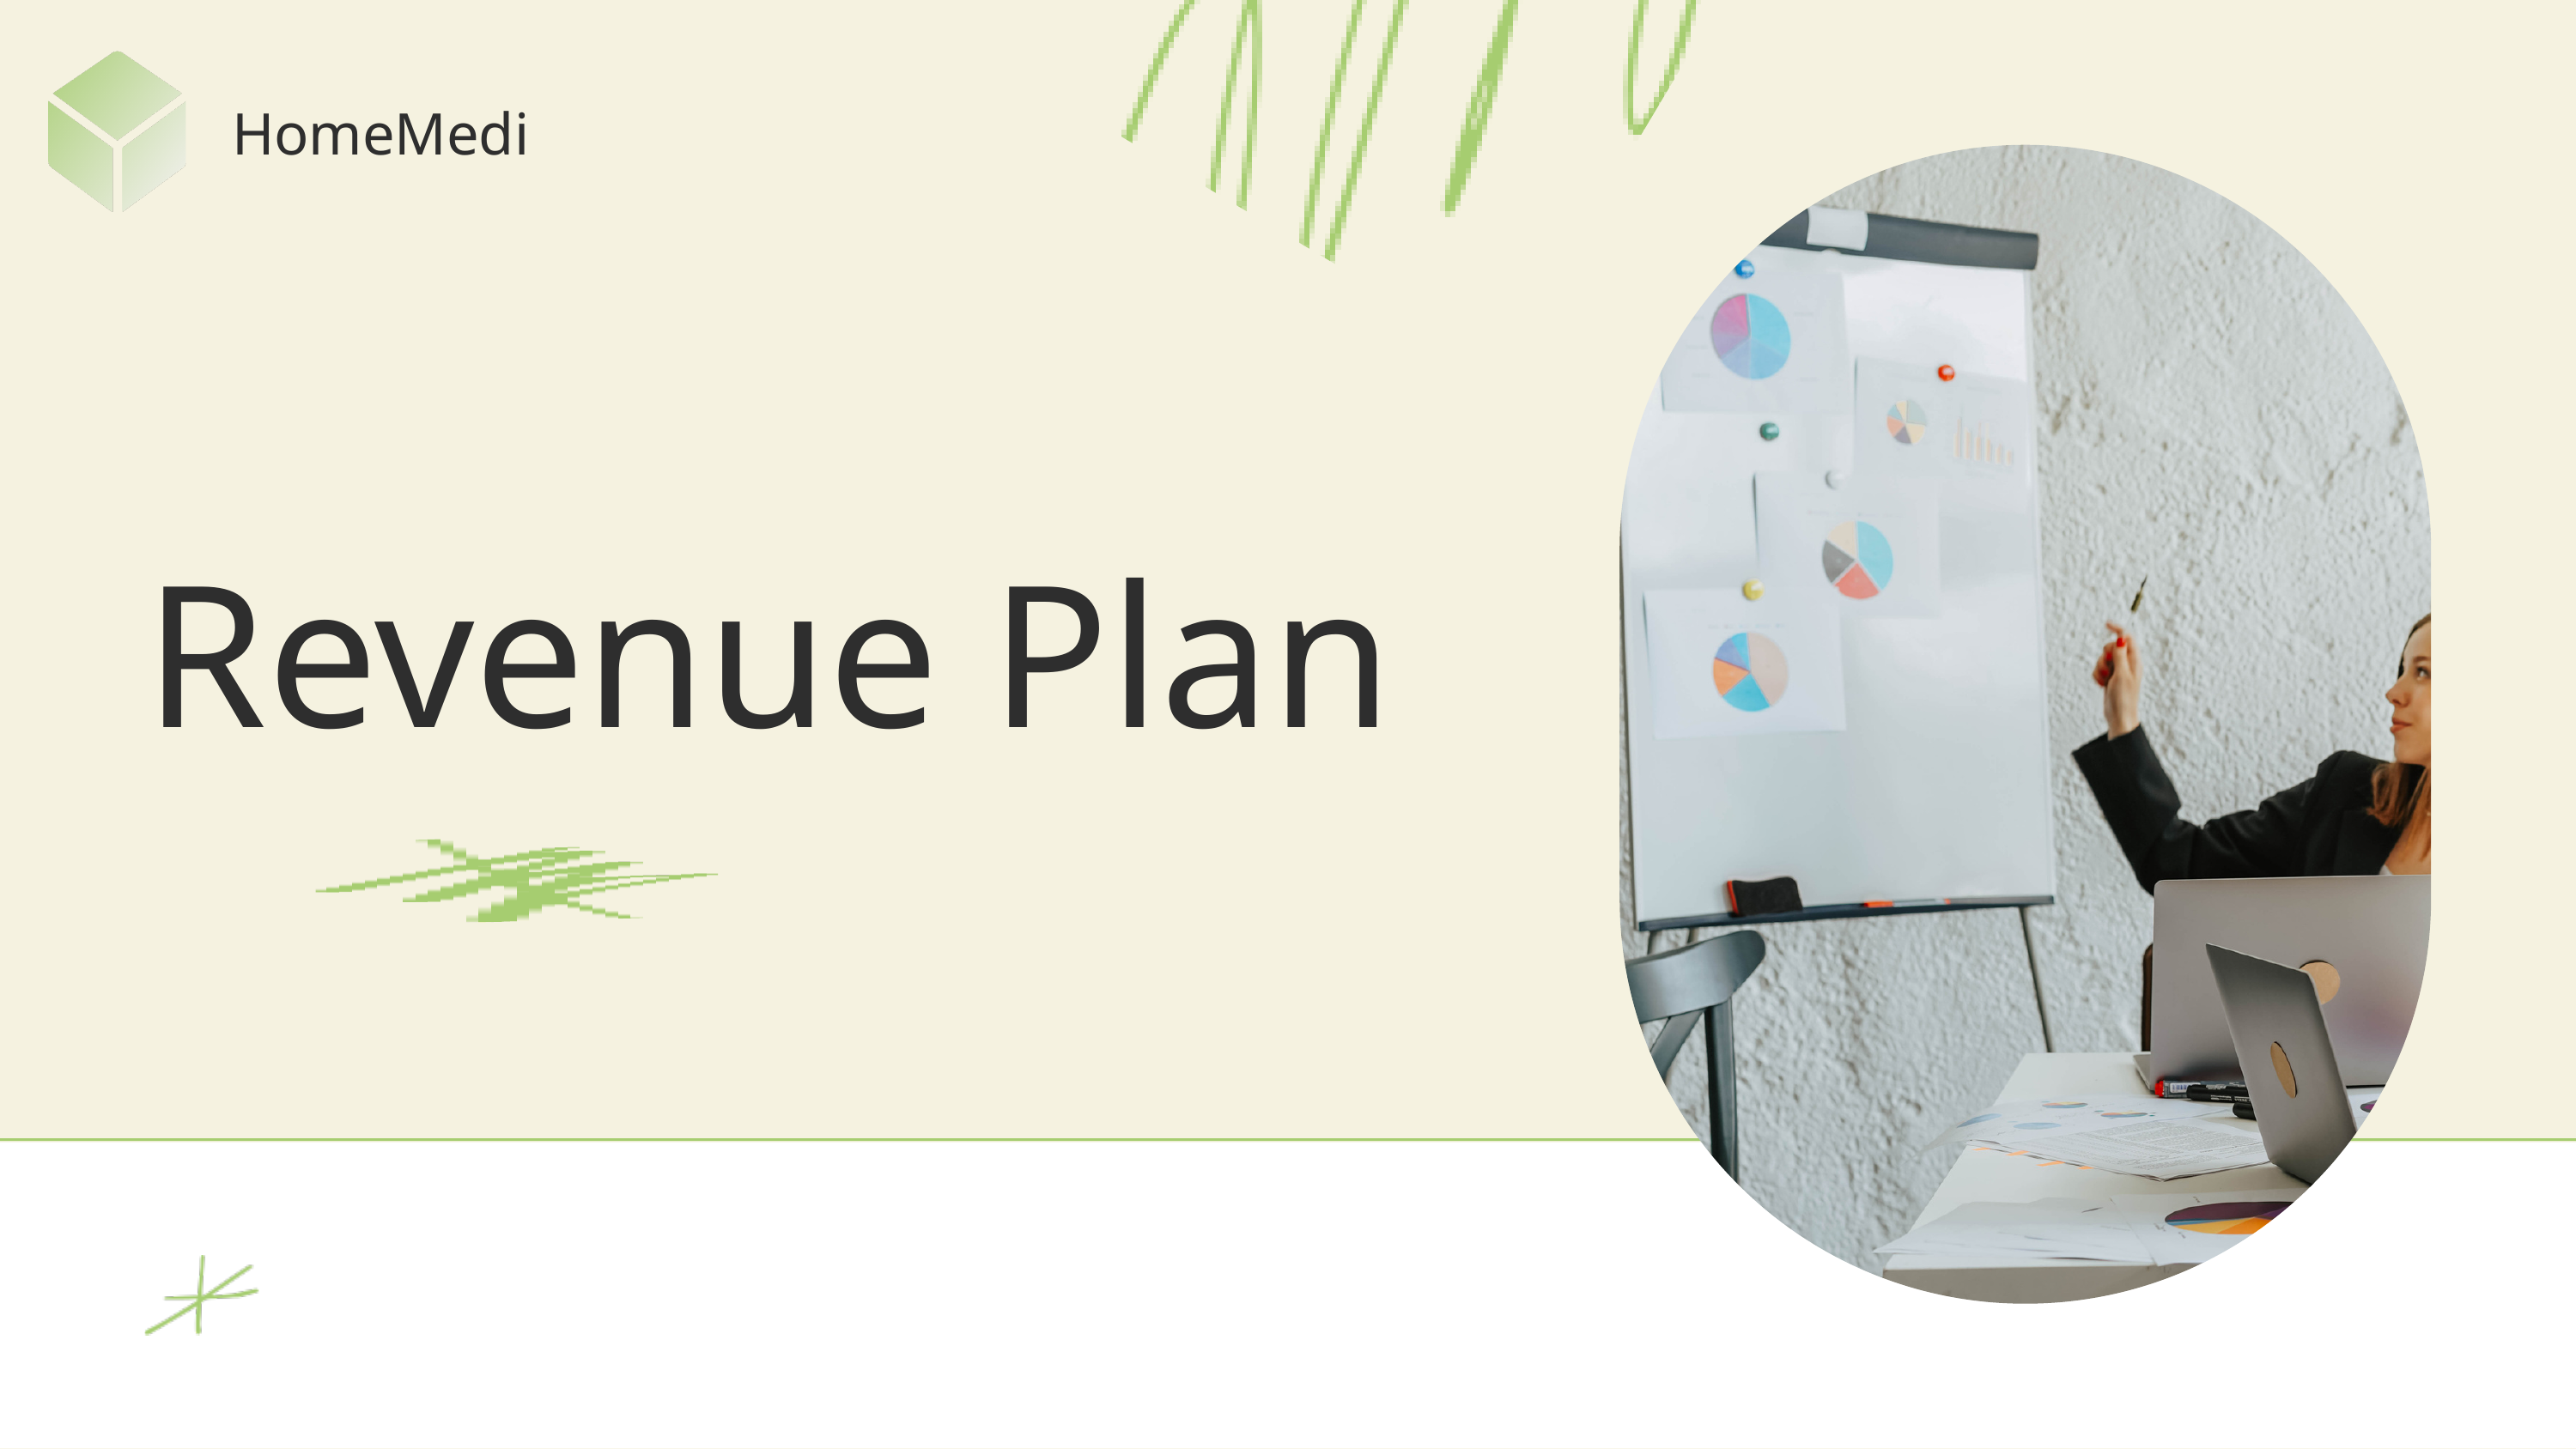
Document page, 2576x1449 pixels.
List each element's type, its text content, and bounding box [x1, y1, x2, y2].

text_box [0, 1142, 2576, 1449]
text_box [144, 1255, 259, 1336]
text_box [314, 832, 720, 927]
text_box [47, 51, 837, 213]
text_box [1619, 144, 2432, 1304]
text_box [1060, 0, 1722, 365]
text_box Revenue Plan [144, 550, 1406, 767]
